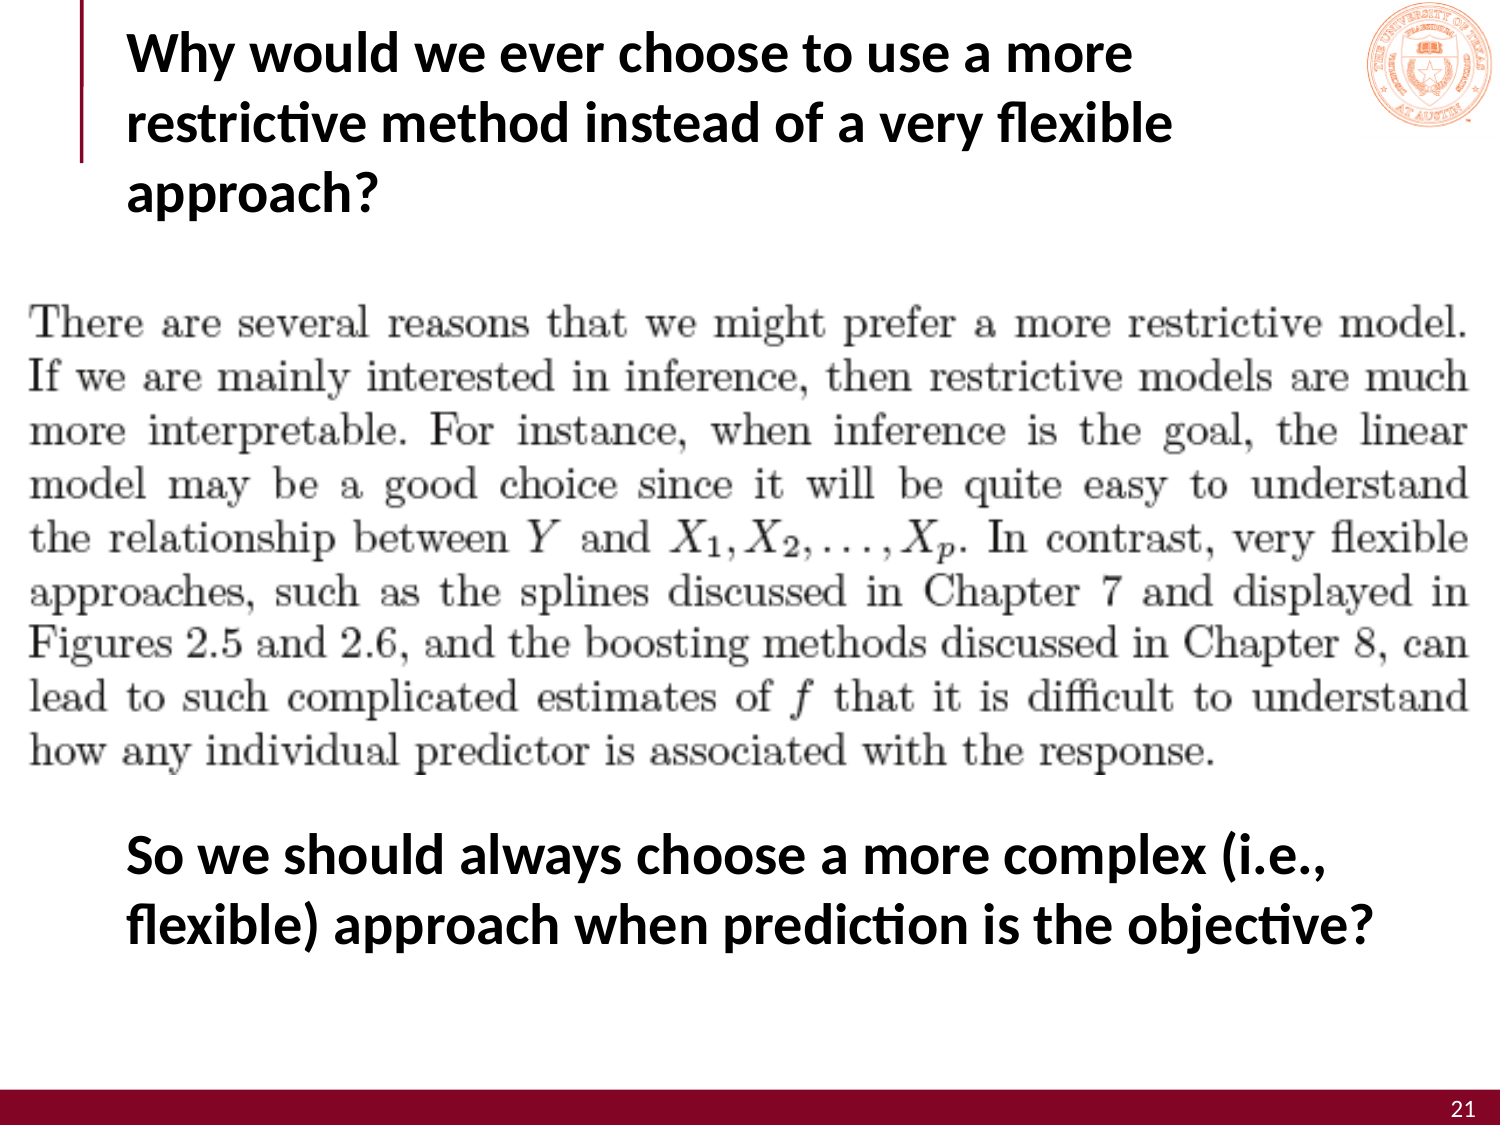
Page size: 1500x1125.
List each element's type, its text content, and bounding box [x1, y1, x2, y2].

slide_number 21 [1141, 1077, 1492, 1125]
text_box So we should always choose a more complex (i.e., flexible) approach when prediction is the objective? [111, 844, 1397, 929]
picture [1360, 0, 1498, 140]
title Why would we ever choose to use a more restrictive method instead of a very flexible approach? [111, 76, 1373, 161]
picture [17, 298, 1489, 775]
